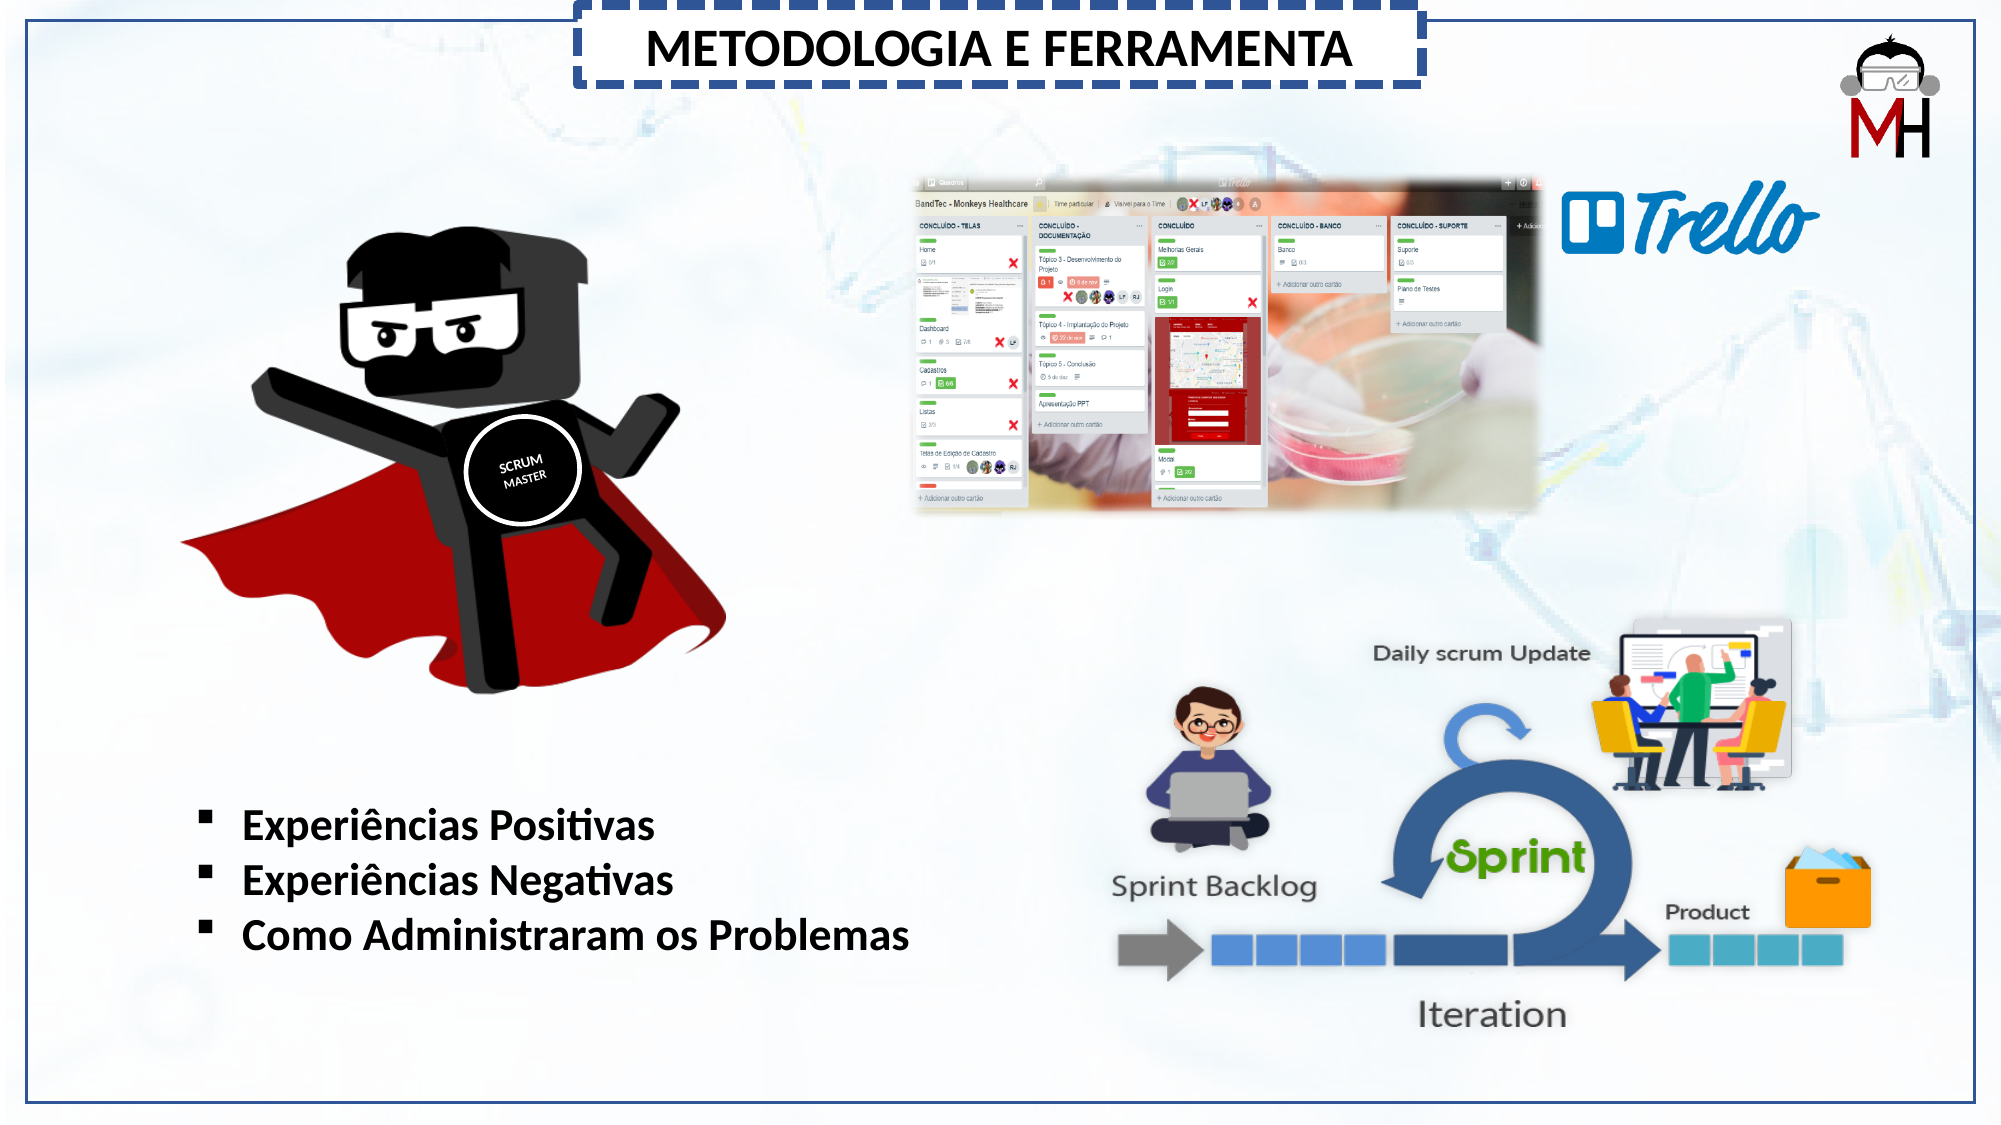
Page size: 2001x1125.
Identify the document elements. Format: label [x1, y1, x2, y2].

list [5, 0, 2000, 1124]
picture [1818, 22, 1962, 166]
picture [907, 171, 1820, 520]
picture [1112, 619, 1871, 1027]
text_box [180, 222, 726, 702]
